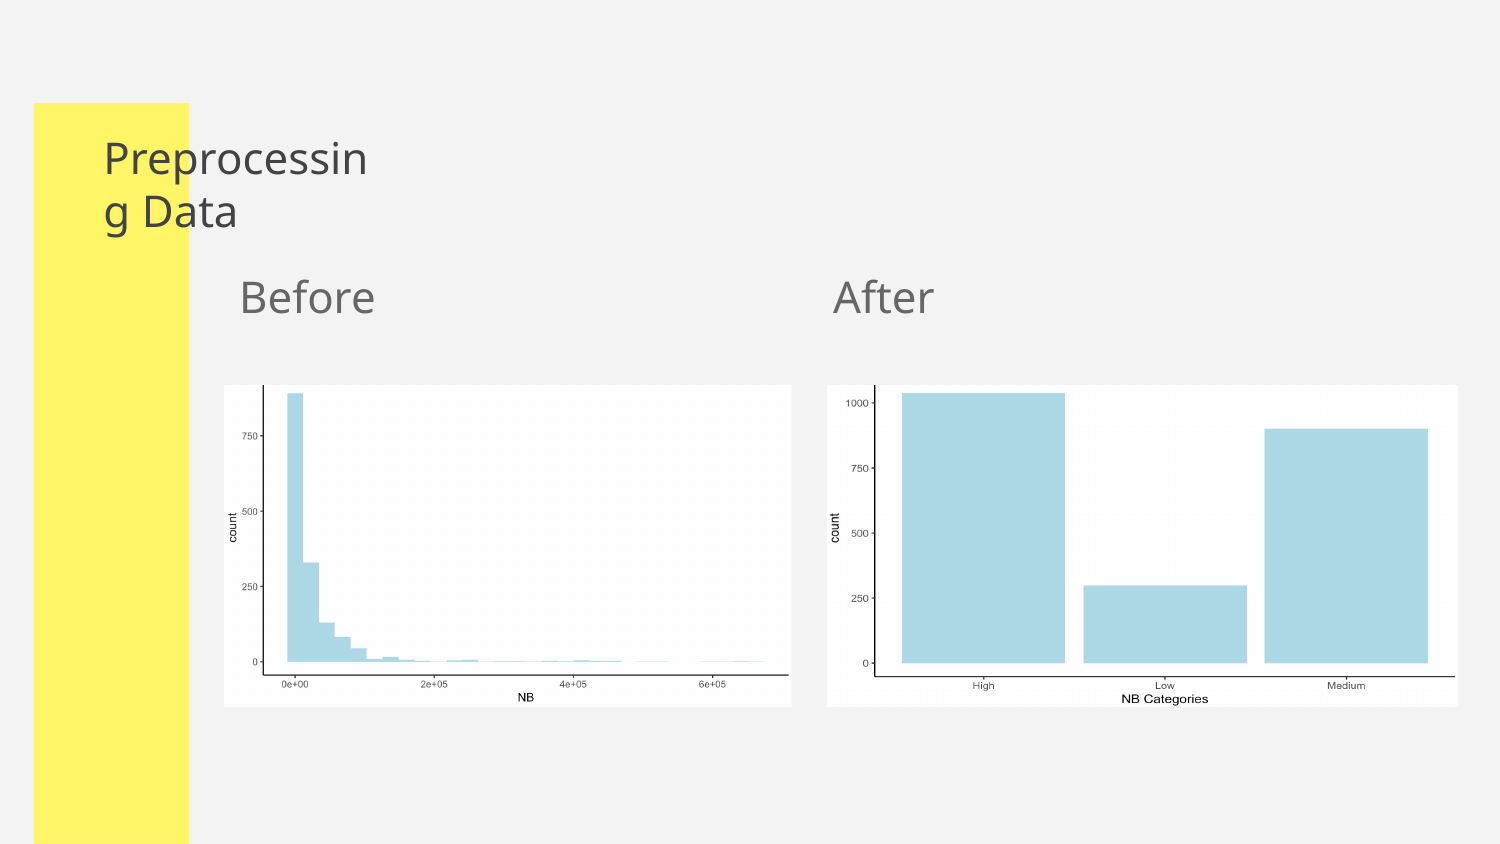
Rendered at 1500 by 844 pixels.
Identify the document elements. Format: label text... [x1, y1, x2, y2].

text_box After [818, 254, 1067, 351]
title Preprocessing Data [88, 103, 387, 264]
text_box [33, 103, 190, 844]
text_box Before [224, 254, 407, 327]
picture [826, 384, 1459, 707]
picture [223, 384, 792, 707]
